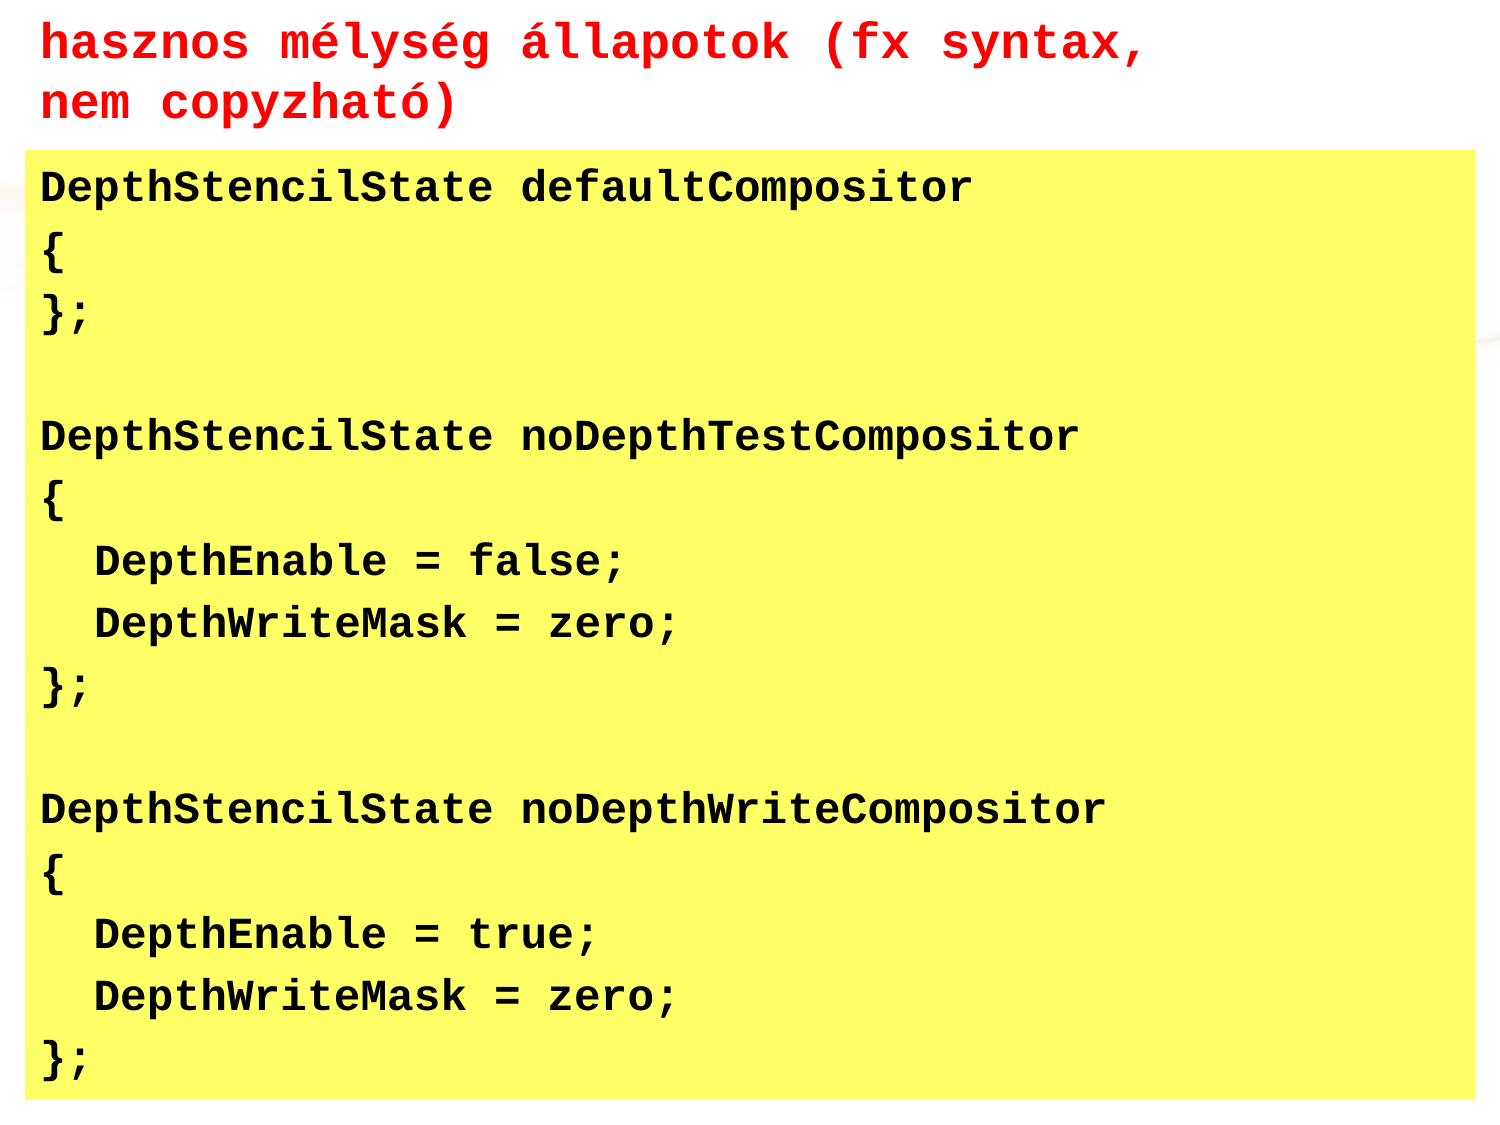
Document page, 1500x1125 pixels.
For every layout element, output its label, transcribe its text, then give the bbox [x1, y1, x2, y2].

title hasznos mélység állapotok (fx syntax, nem copyzható) [24, 12, 1275, 125]
list DepthStencilState defaultCompositor { }; DepthStencilState noDepthTestCompositor { DepthEnable = false; DepthWriteMask = zero; }; DepthStencilState noDepthWriteCompositor { DepthEnable = true; DepthWriteMask = zero; }; [24, 149, 1475, 1100]
